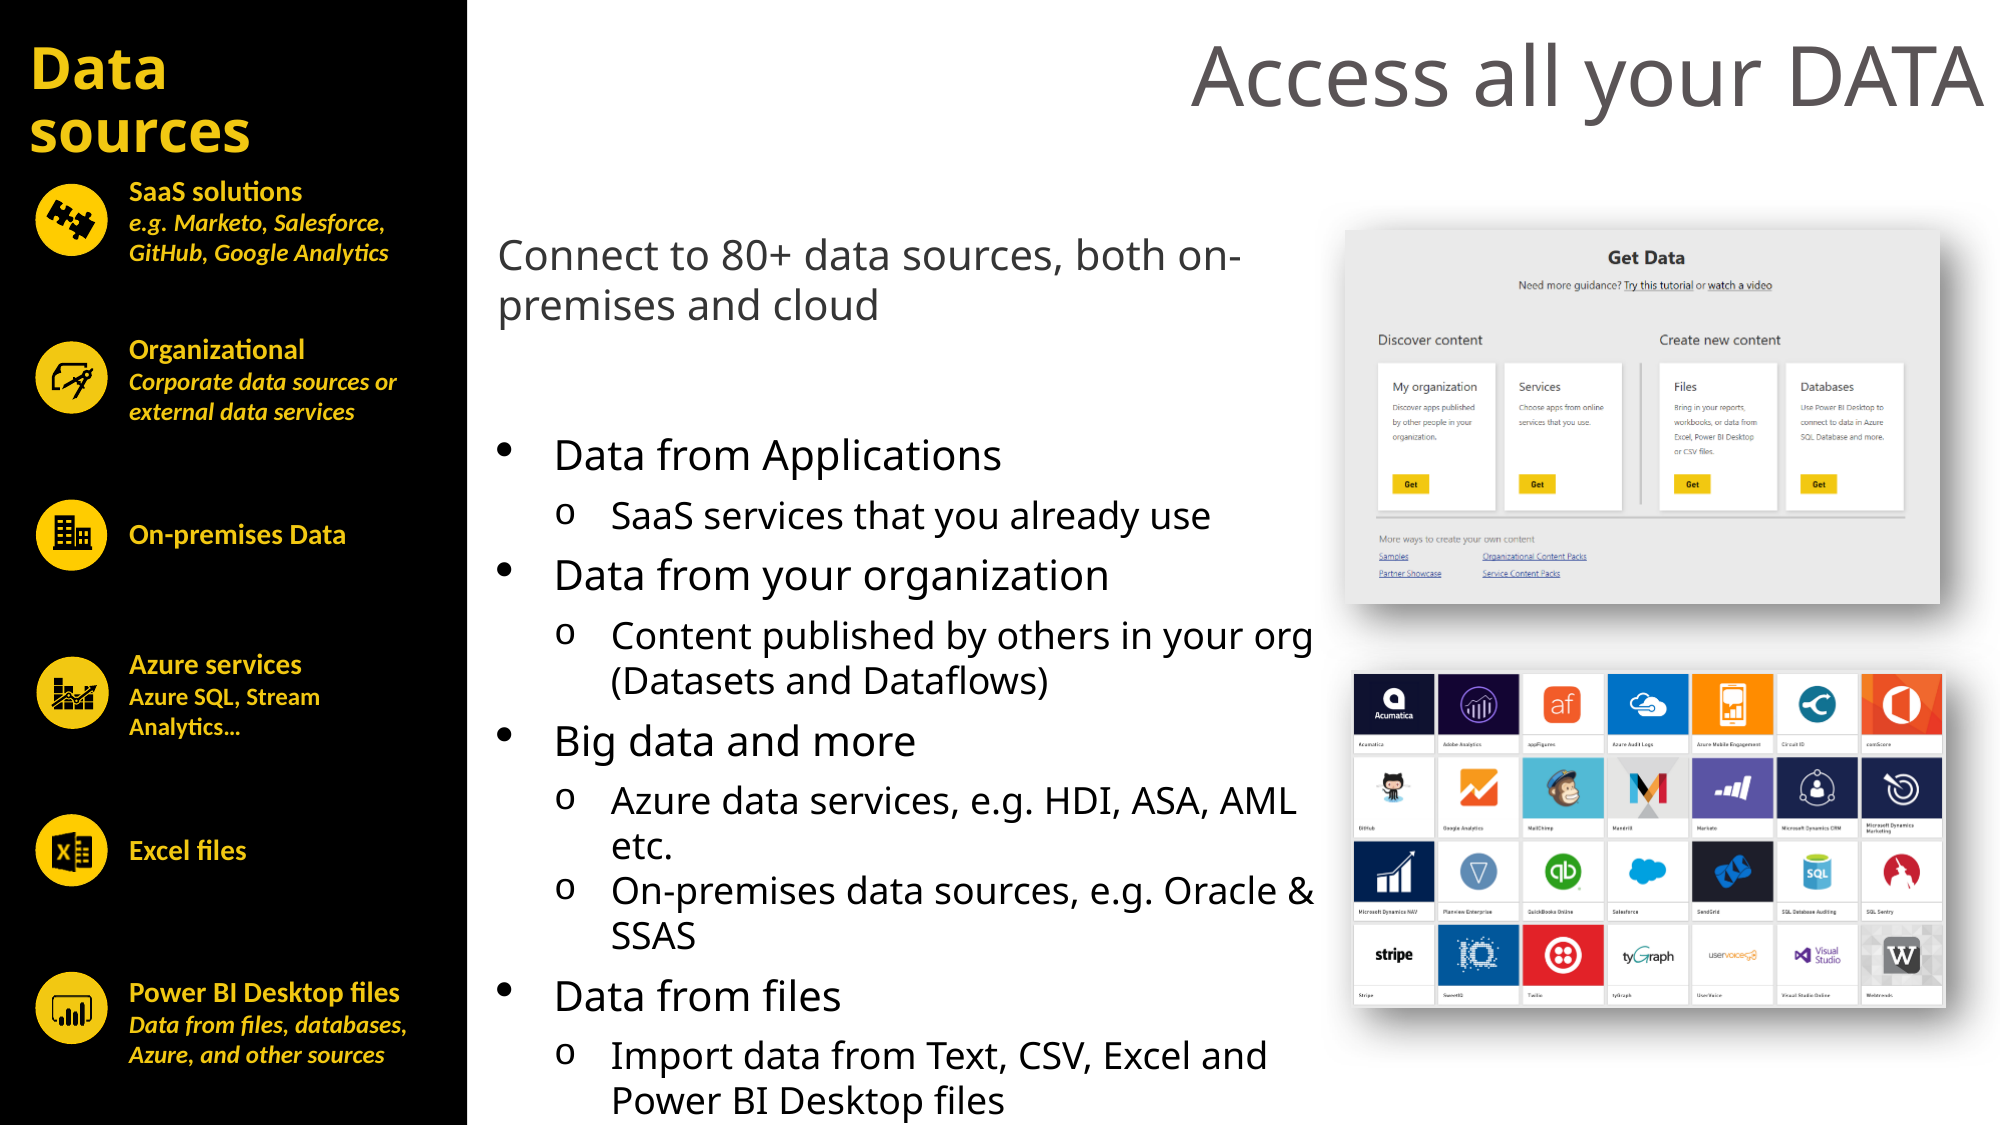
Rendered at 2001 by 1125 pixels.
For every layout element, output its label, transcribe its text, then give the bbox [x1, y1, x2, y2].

text_box Access all your DATA [657, 15, 2000, 131]
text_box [0, 0, 468, 1125]
picture [1345, 230, 1940, 604]
text_box Connect to 80+ data sources, both on-premises and cloud Data from Applications SaaS services that you already use Data from your organization Content published by others in your org (Datasets and Dataflows) Big data and more Azure data services, e.g. HDI, ASA, AML etc. On-premises data sources, e.g. Oracle & SSAS Data from files Import data from Text, CSV, Excel and Power BI Desktop files [468, 205, 1367, 990]
picture [1351, 670, 1946, 1008]
